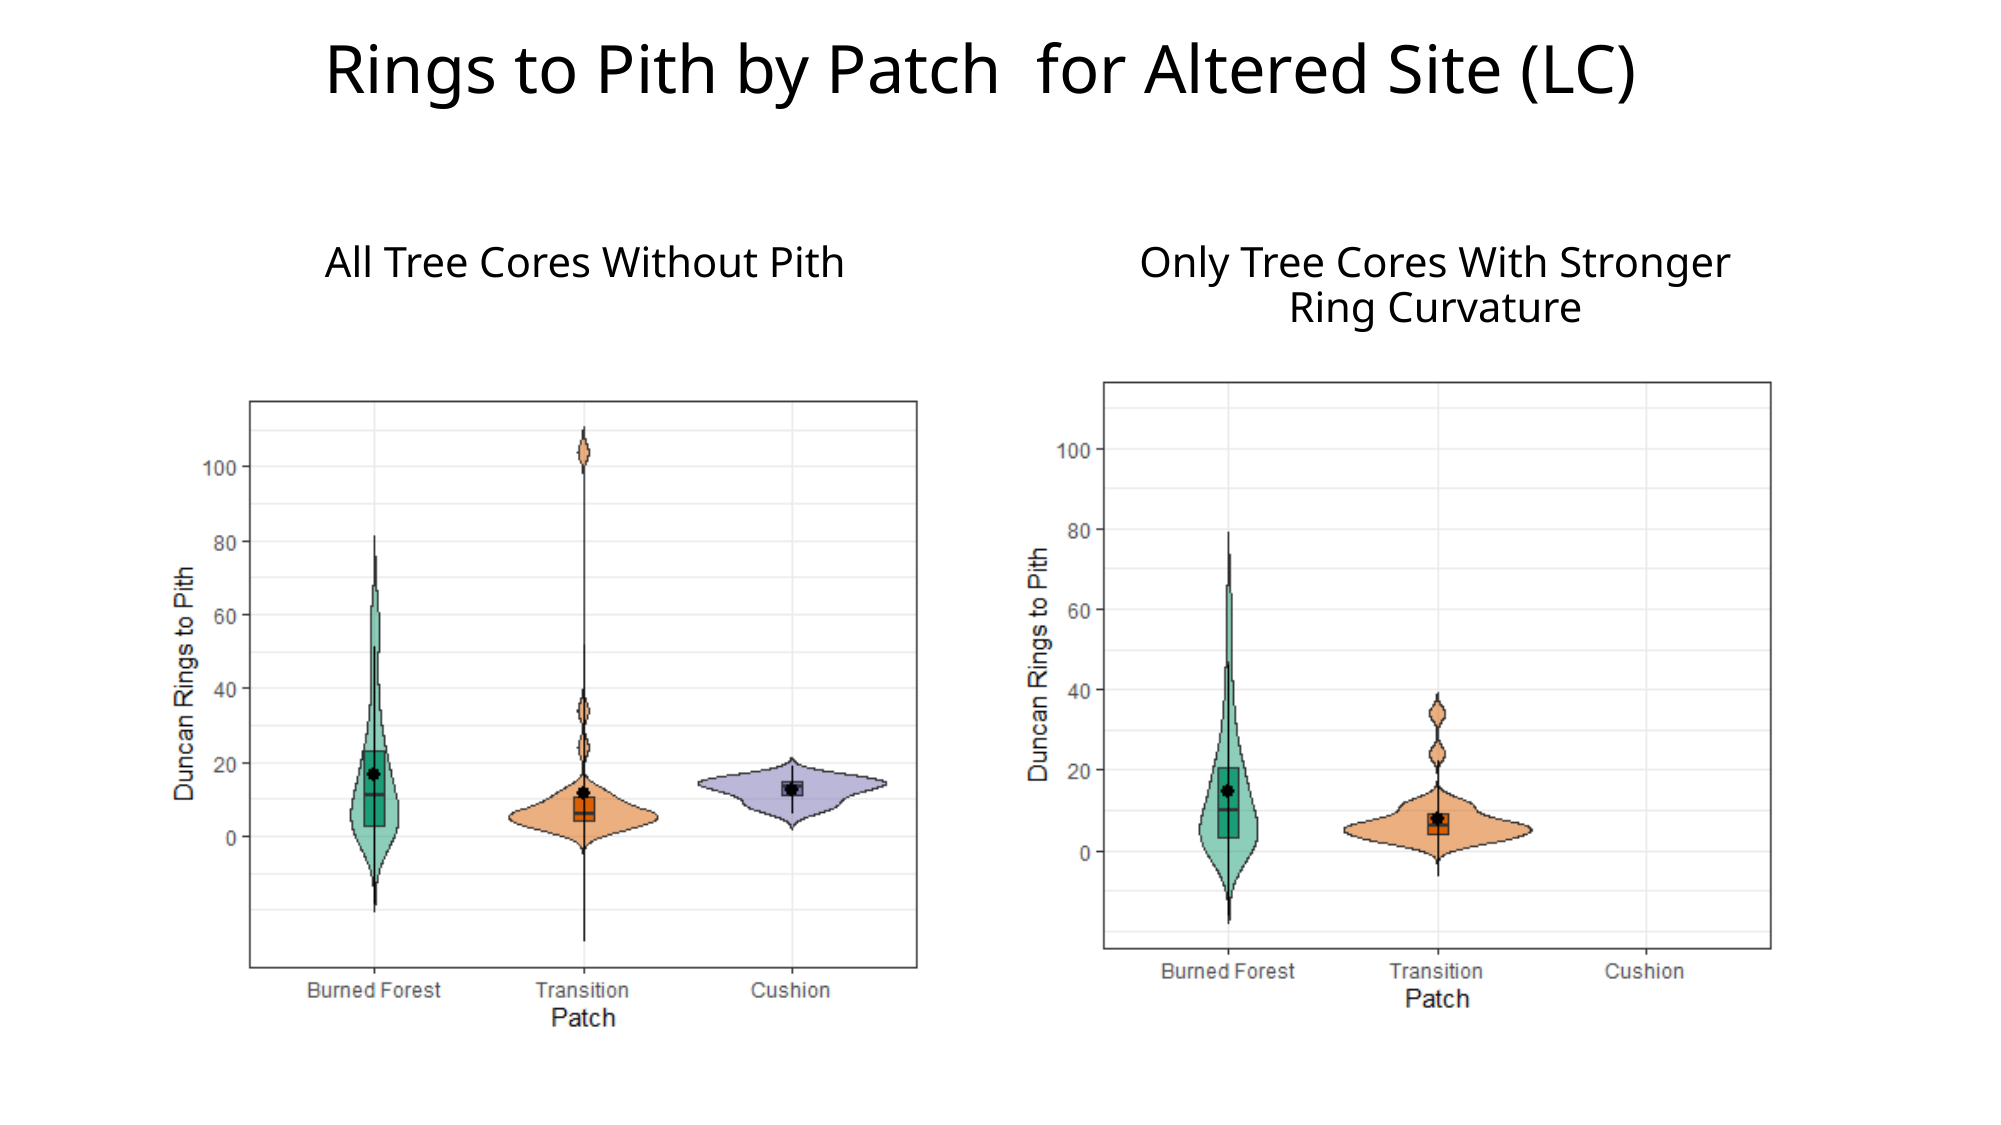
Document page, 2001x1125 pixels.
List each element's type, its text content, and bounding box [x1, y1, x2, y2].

text_box Rings to Pith by Patch for Altered Site (LC) [118, 28, 1844, 130]
picture [159, 389, 930, 1044]
text_box All Tree Cores Without Pith [272, 233, 898, 321]
text_box Only Tree Cores With Stronger Ring Curvature [1122, 233, 1748, 321]
picture [1013, 370, 1784, 1025]
